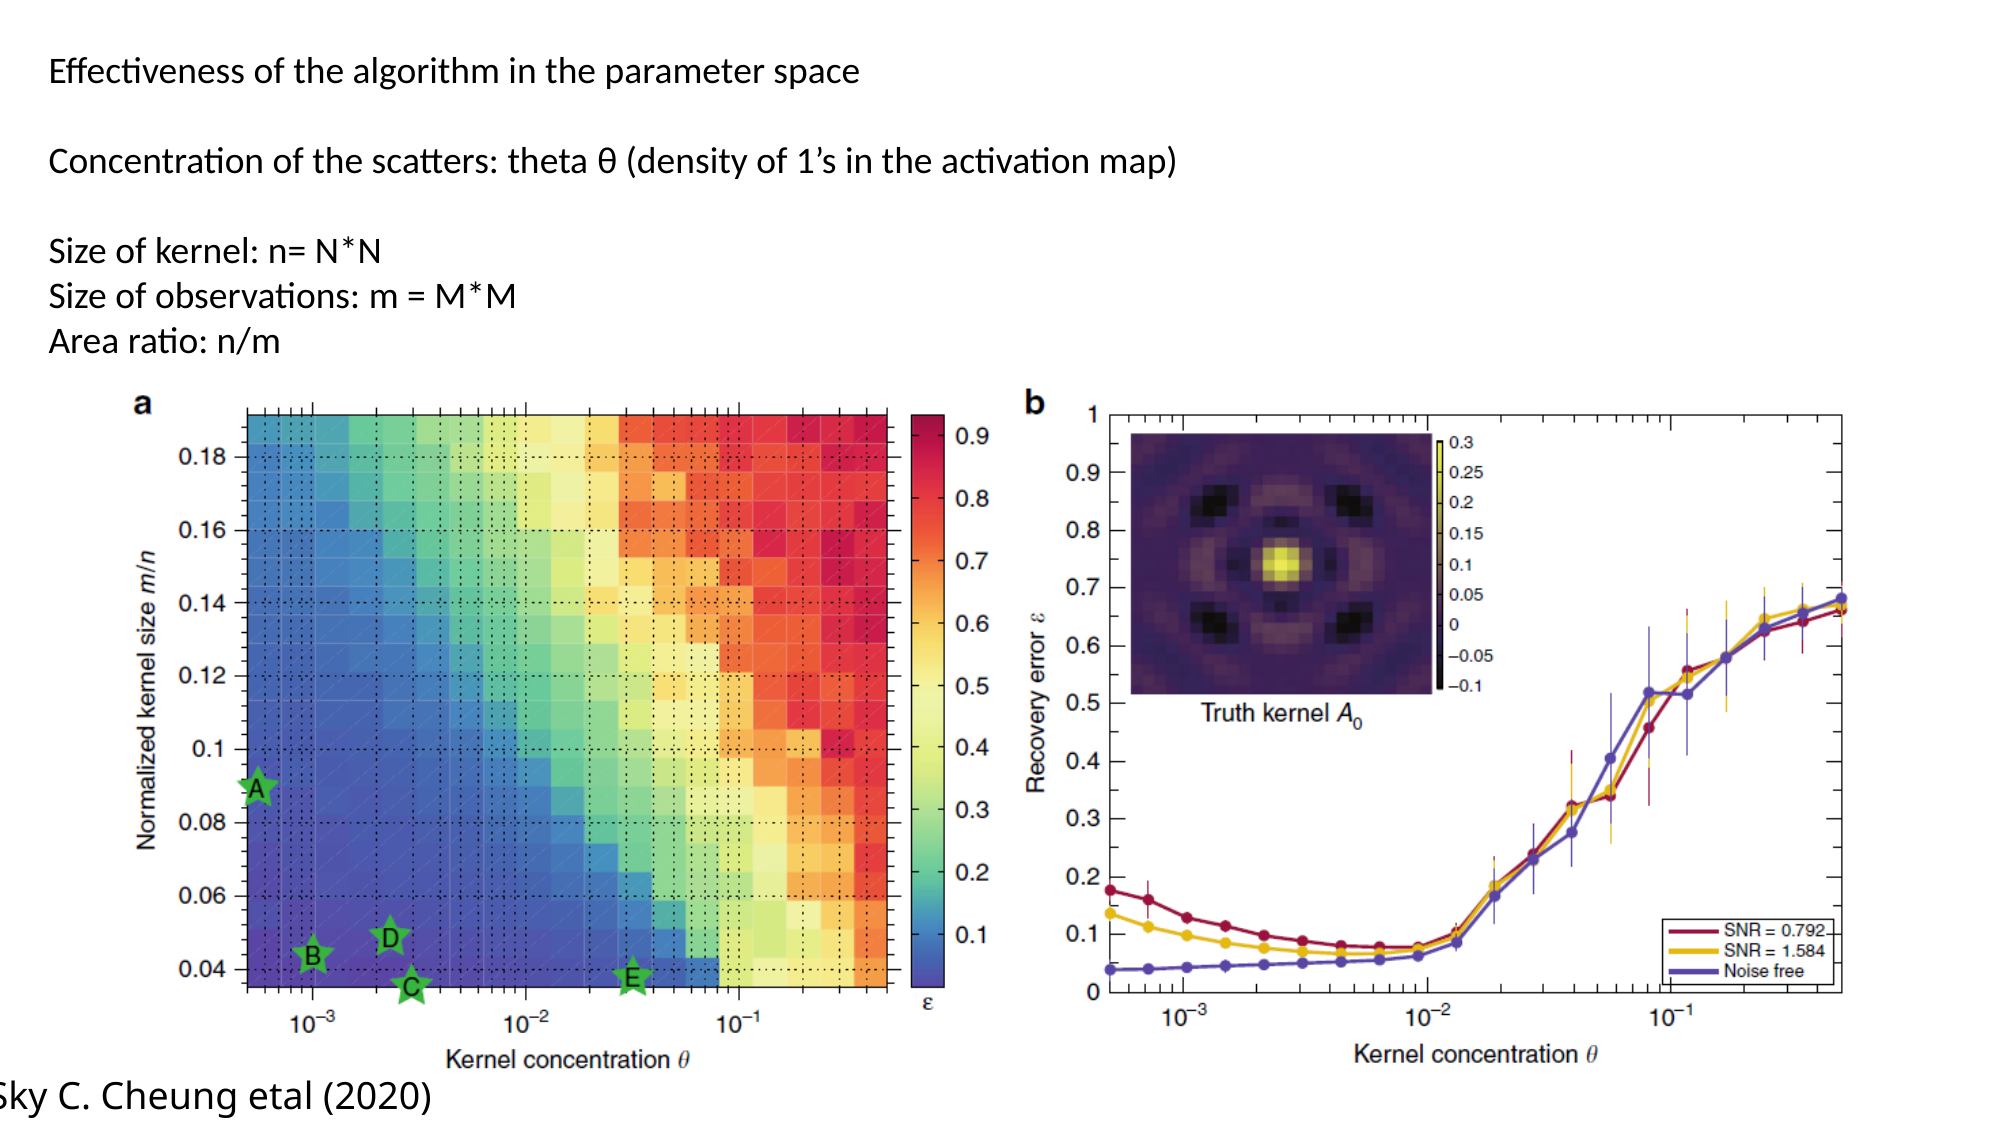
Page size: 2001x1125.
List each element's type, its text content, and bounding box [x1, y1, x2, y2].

text_box Sky C. Cheung etal (2020) [0, 1064, 454, 1125]
picture [122, 386, 1878, 1086]
text_box Effectiveness of the algorithm in the parameter space Concentration of the scatters: theta θ (density of 1’s in the activation map) Size of kernel: n= N*N Size of observations: m = M*M Area ratio: n/m [33, 38, 1299, 414]
